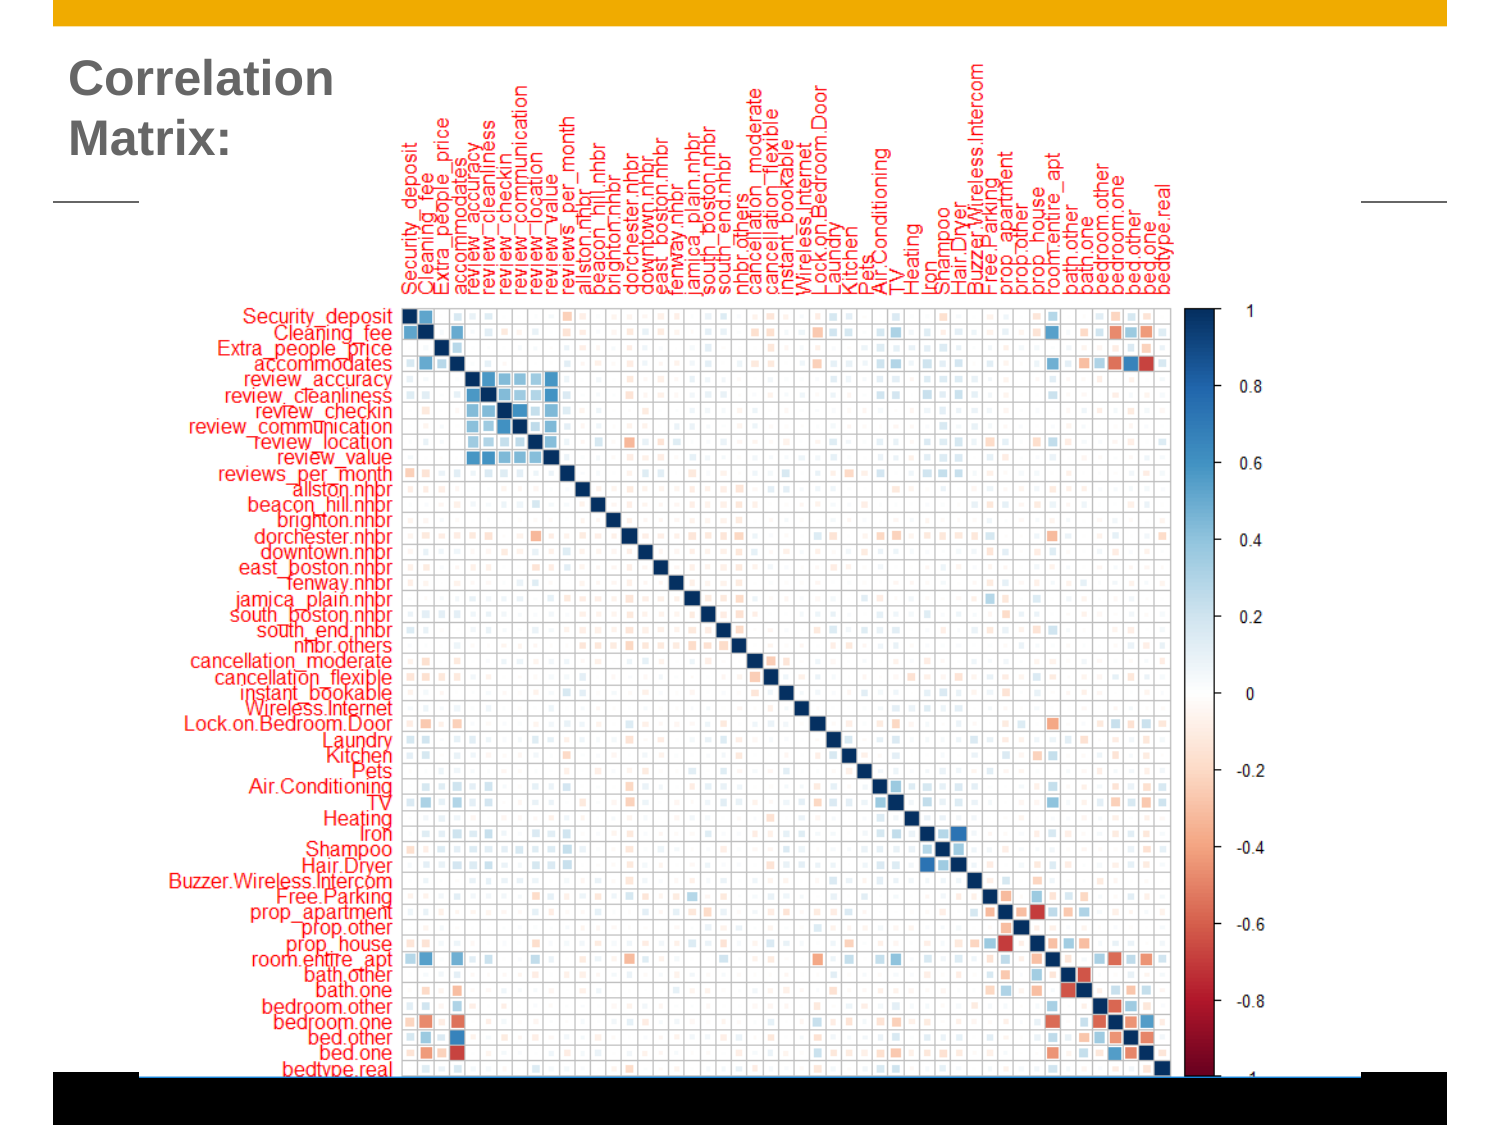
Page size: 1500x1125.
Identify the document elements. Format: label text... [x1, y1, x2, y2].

title Correlation Matrix: [53, 42, 1447, 167]
picture [139, 52, 1361, 1079]
